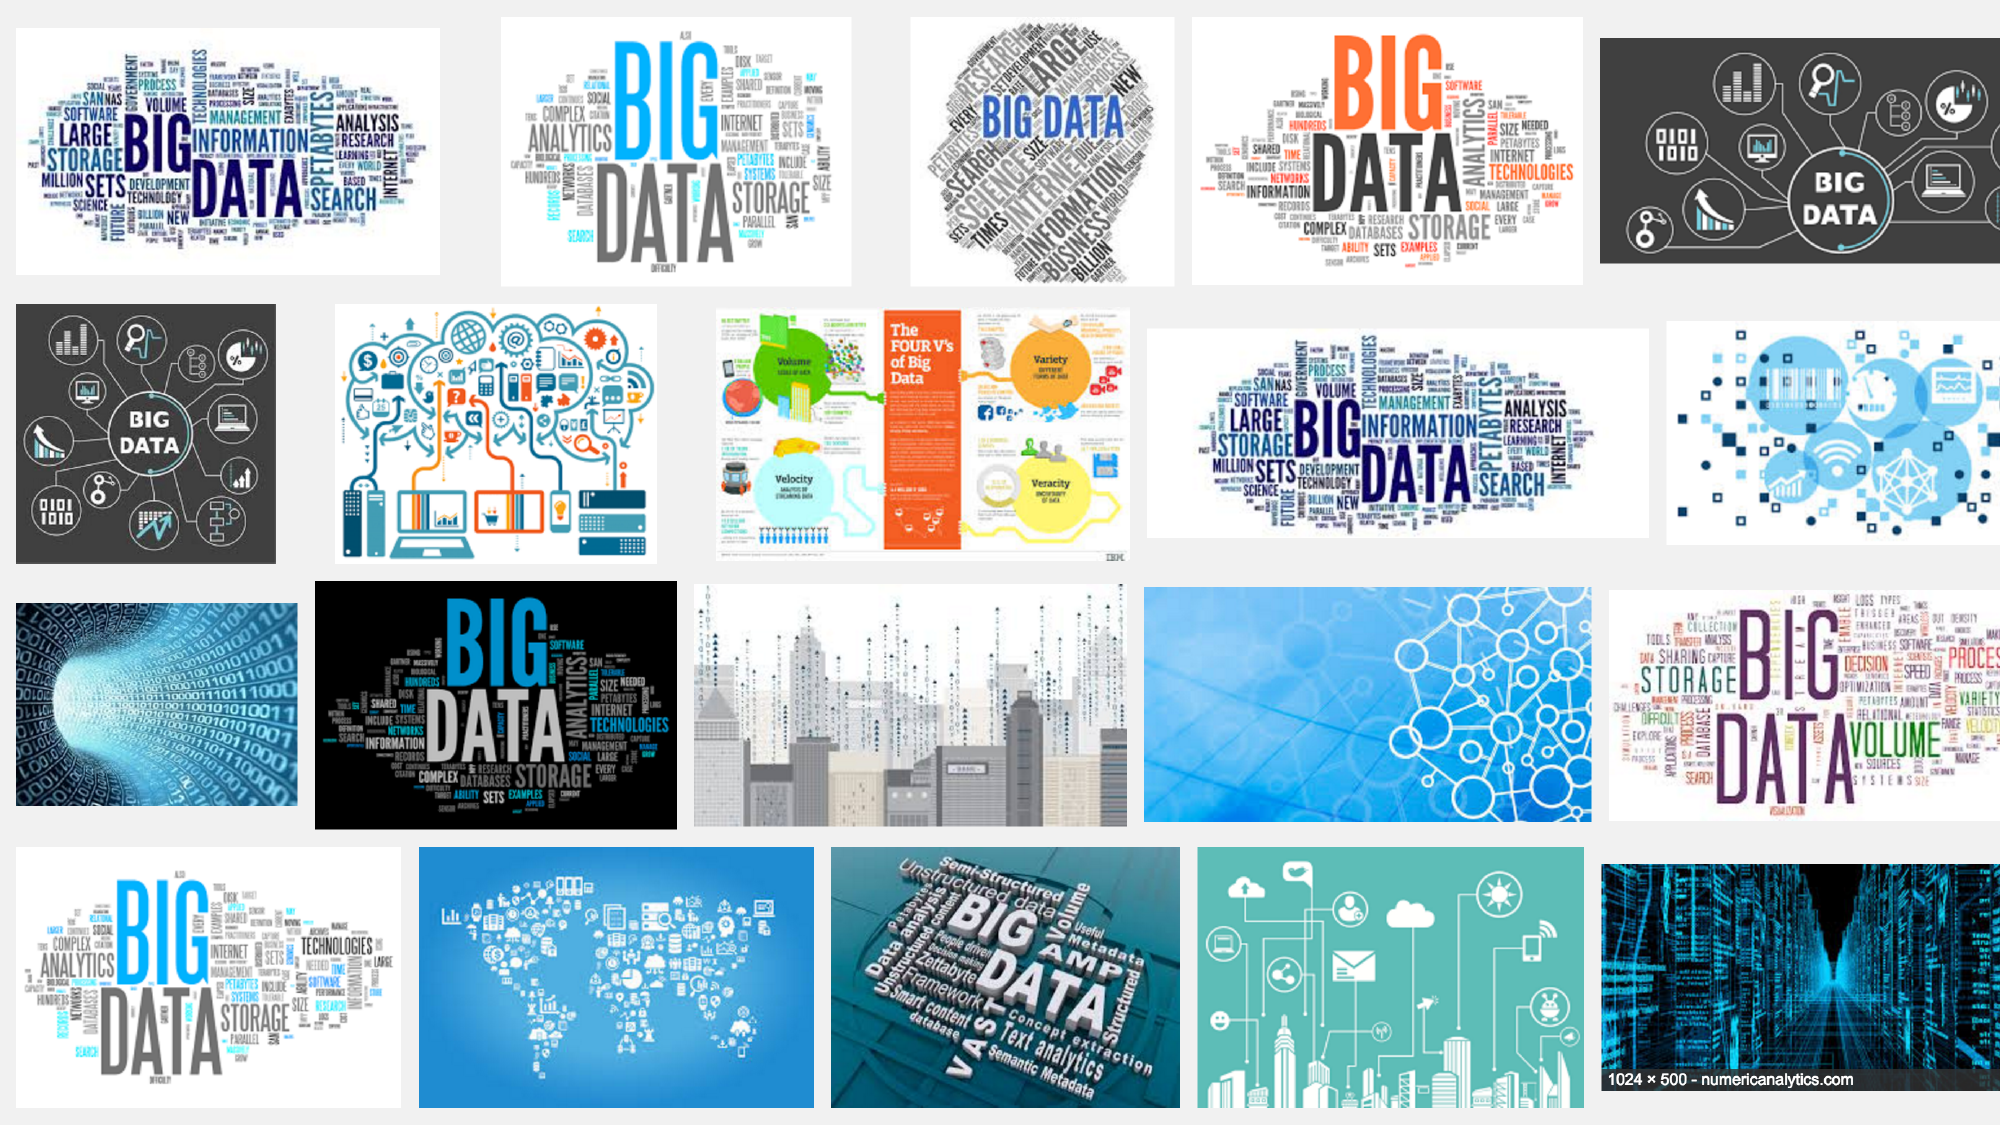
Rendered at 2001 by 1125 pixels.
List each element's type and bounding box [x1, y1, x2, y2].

list [0, 0, 2000, 1125]
